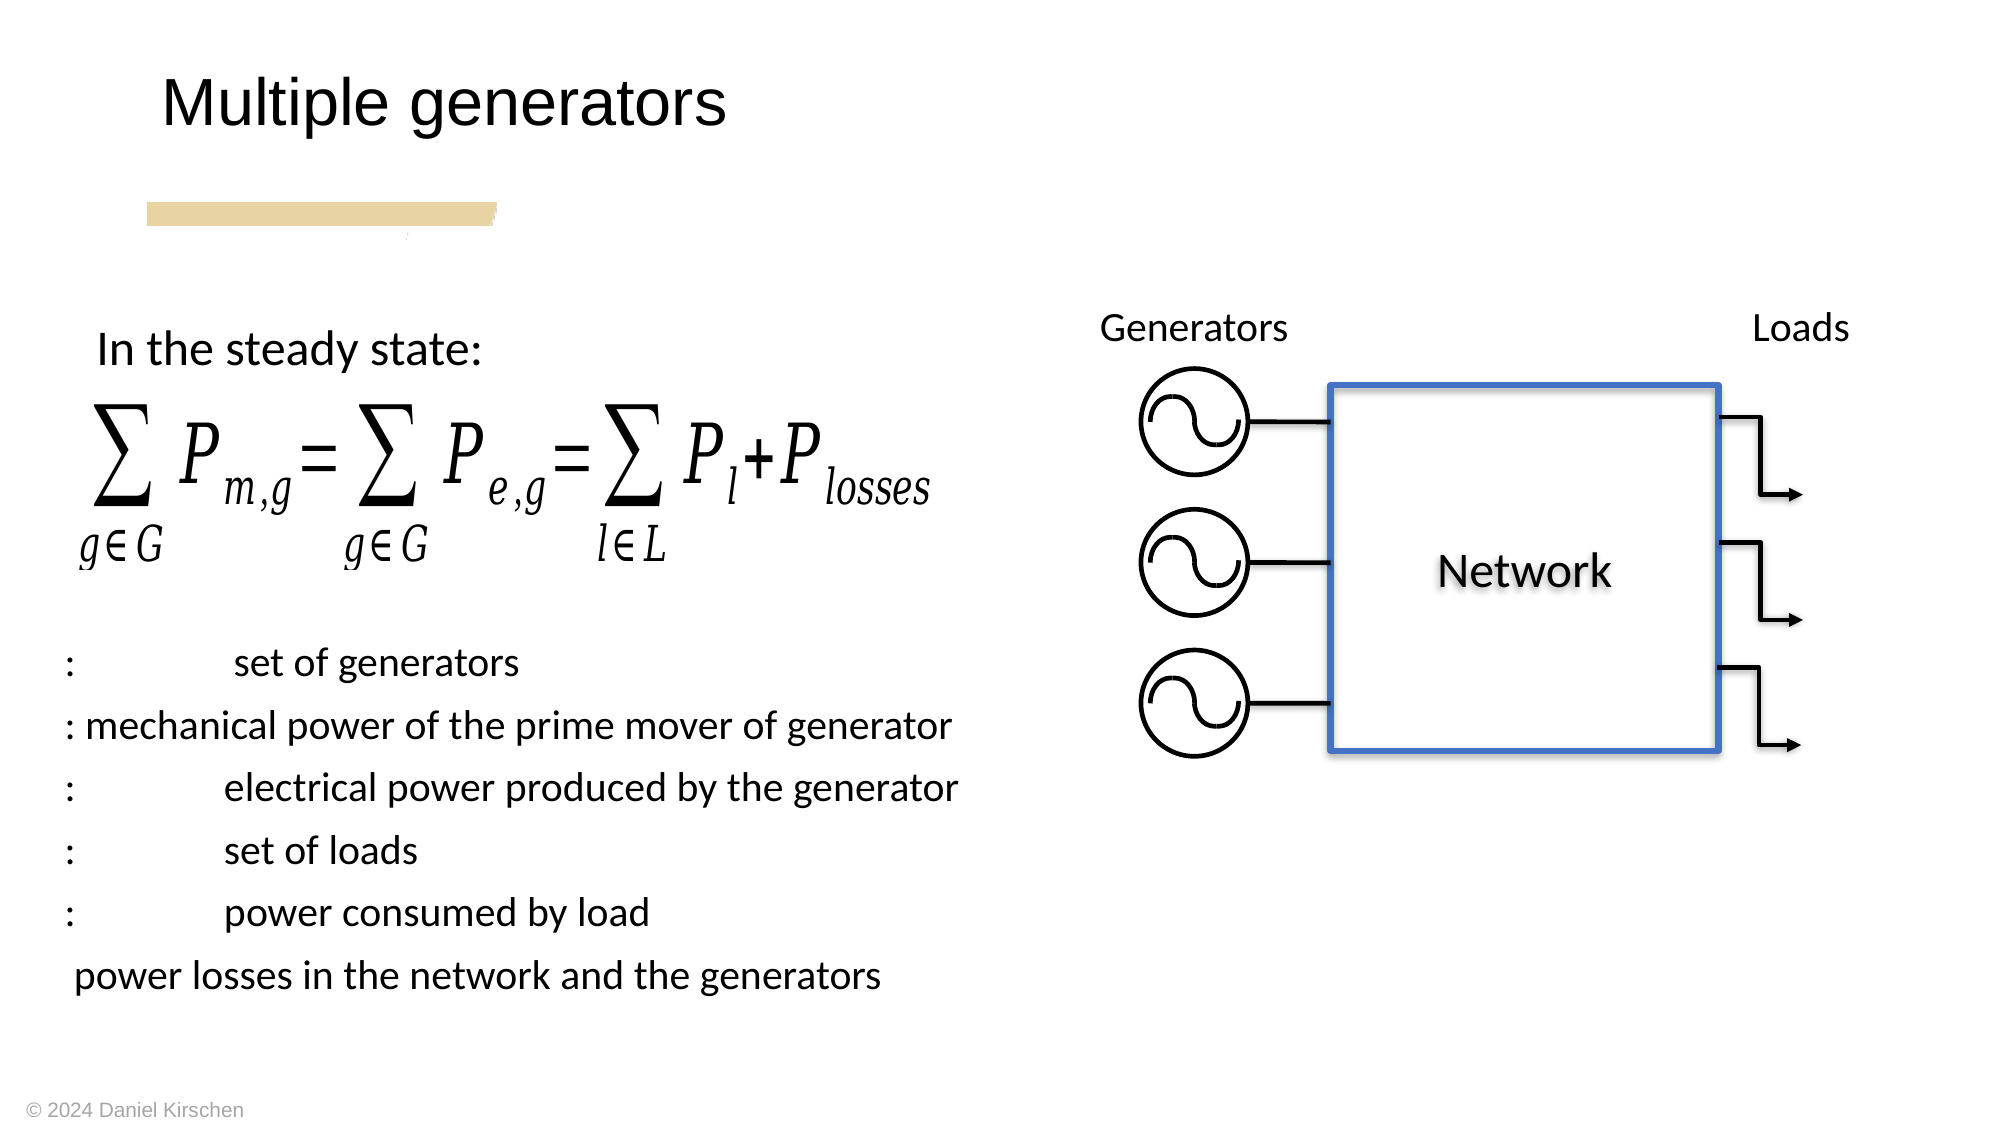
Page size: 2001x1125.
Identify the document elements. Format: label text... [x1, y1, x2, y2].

text_box Generators [1085, 292, 1304, 357]
list Multiple generators [146, 60, 1904, 169]
text_box Loads [1737, 292, 1865, 357]
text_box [49, 307, 1100, 1018]
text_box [1140, 368, 1804, 757]
